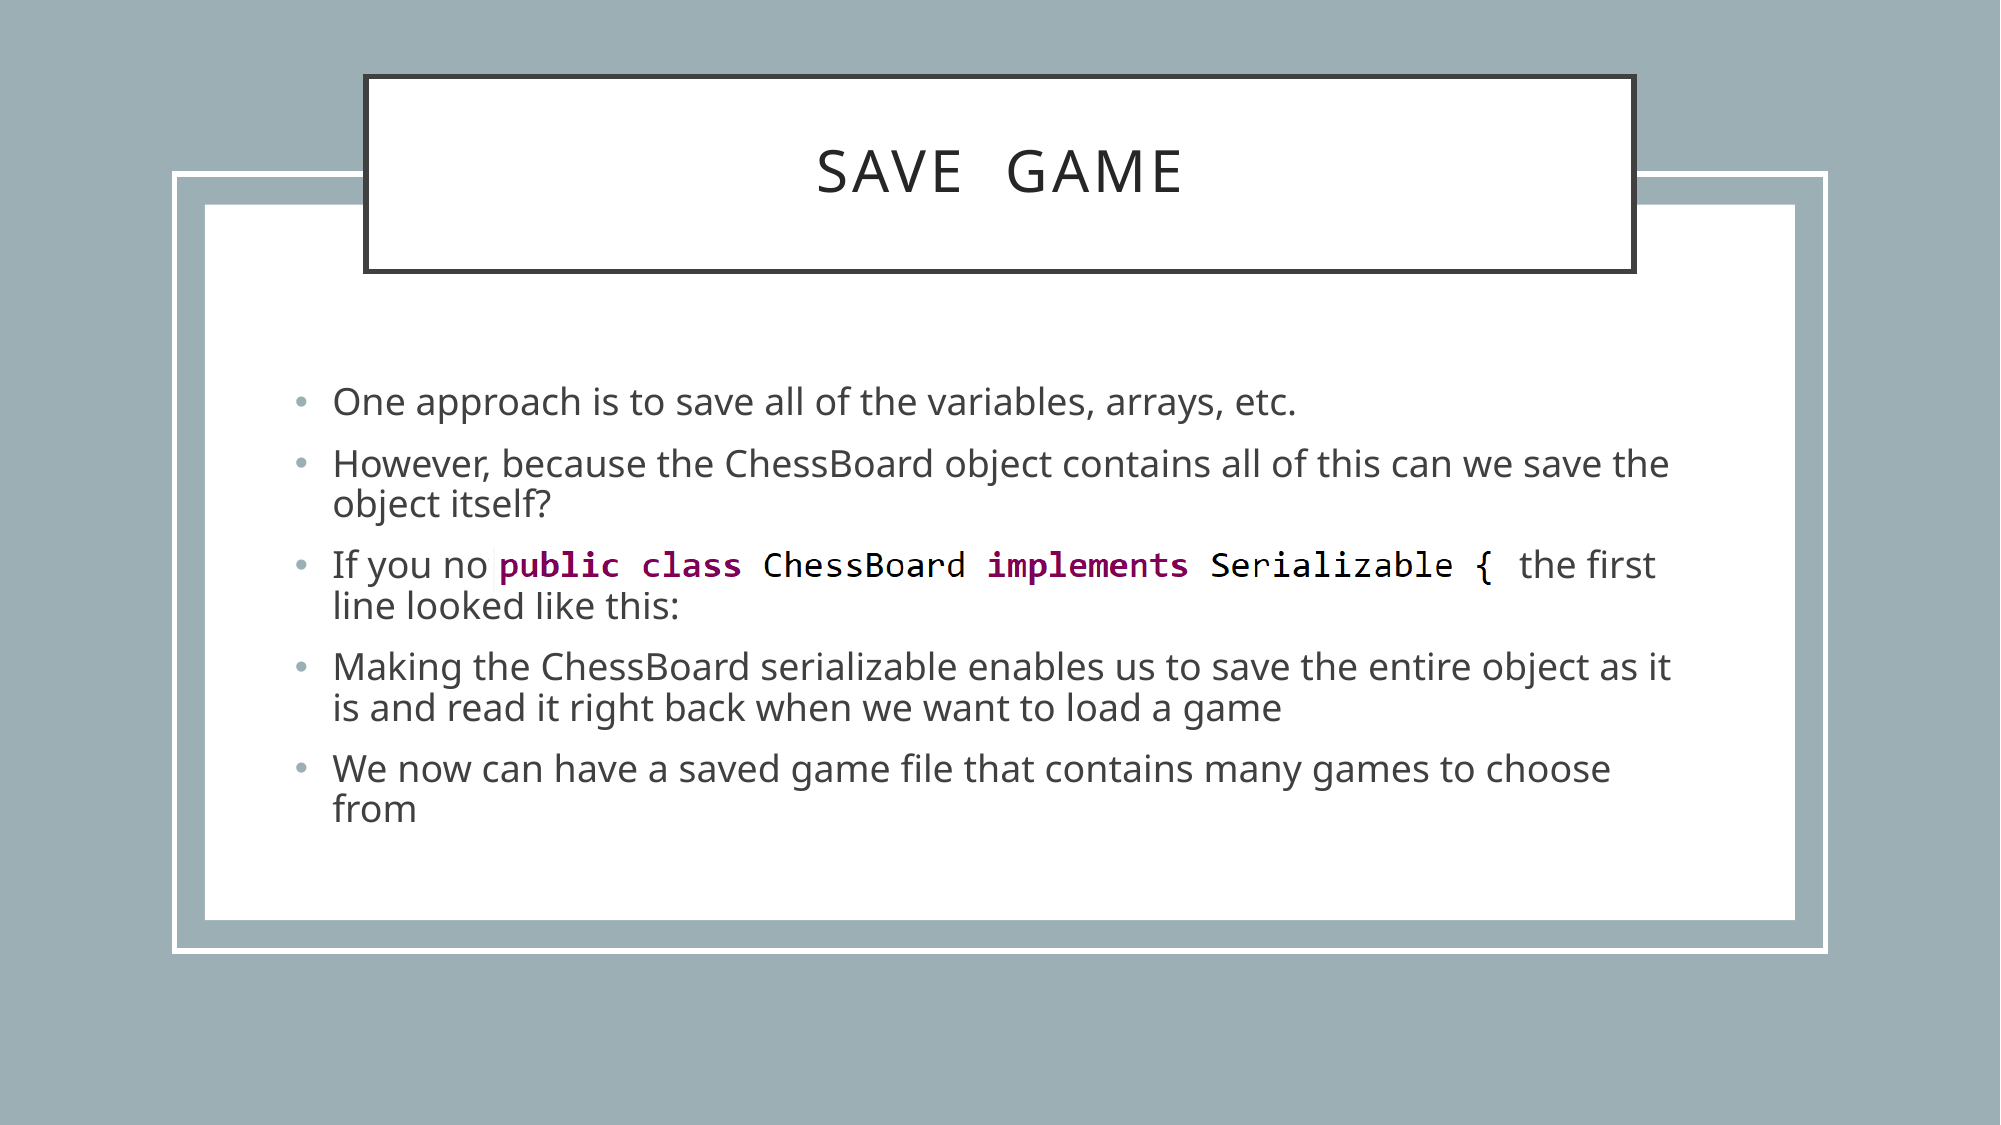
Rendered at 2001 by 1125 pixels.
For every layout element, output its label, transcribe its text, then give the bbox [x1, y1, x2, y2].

list One approach is to save all of the variables, arrays, etc. However, because the ChessBoard object contains all of this can we save the object itself? If you noticed all the way back when we discussed the ChessBoard, the first line looked like this: Making the ChessBoard serializable enables us to save the entire object as it is and read it right back when we want to load a game We now can have a saved game file that contains many games to choose from [279, 375, 1721, 849]
title SAVE GAME [363, 74, 1637, 274]
text_box [0, 0, 2000, 1125]
text_box [173, 173, 1827, 952]
picture [489, 547, 1511, 592]
